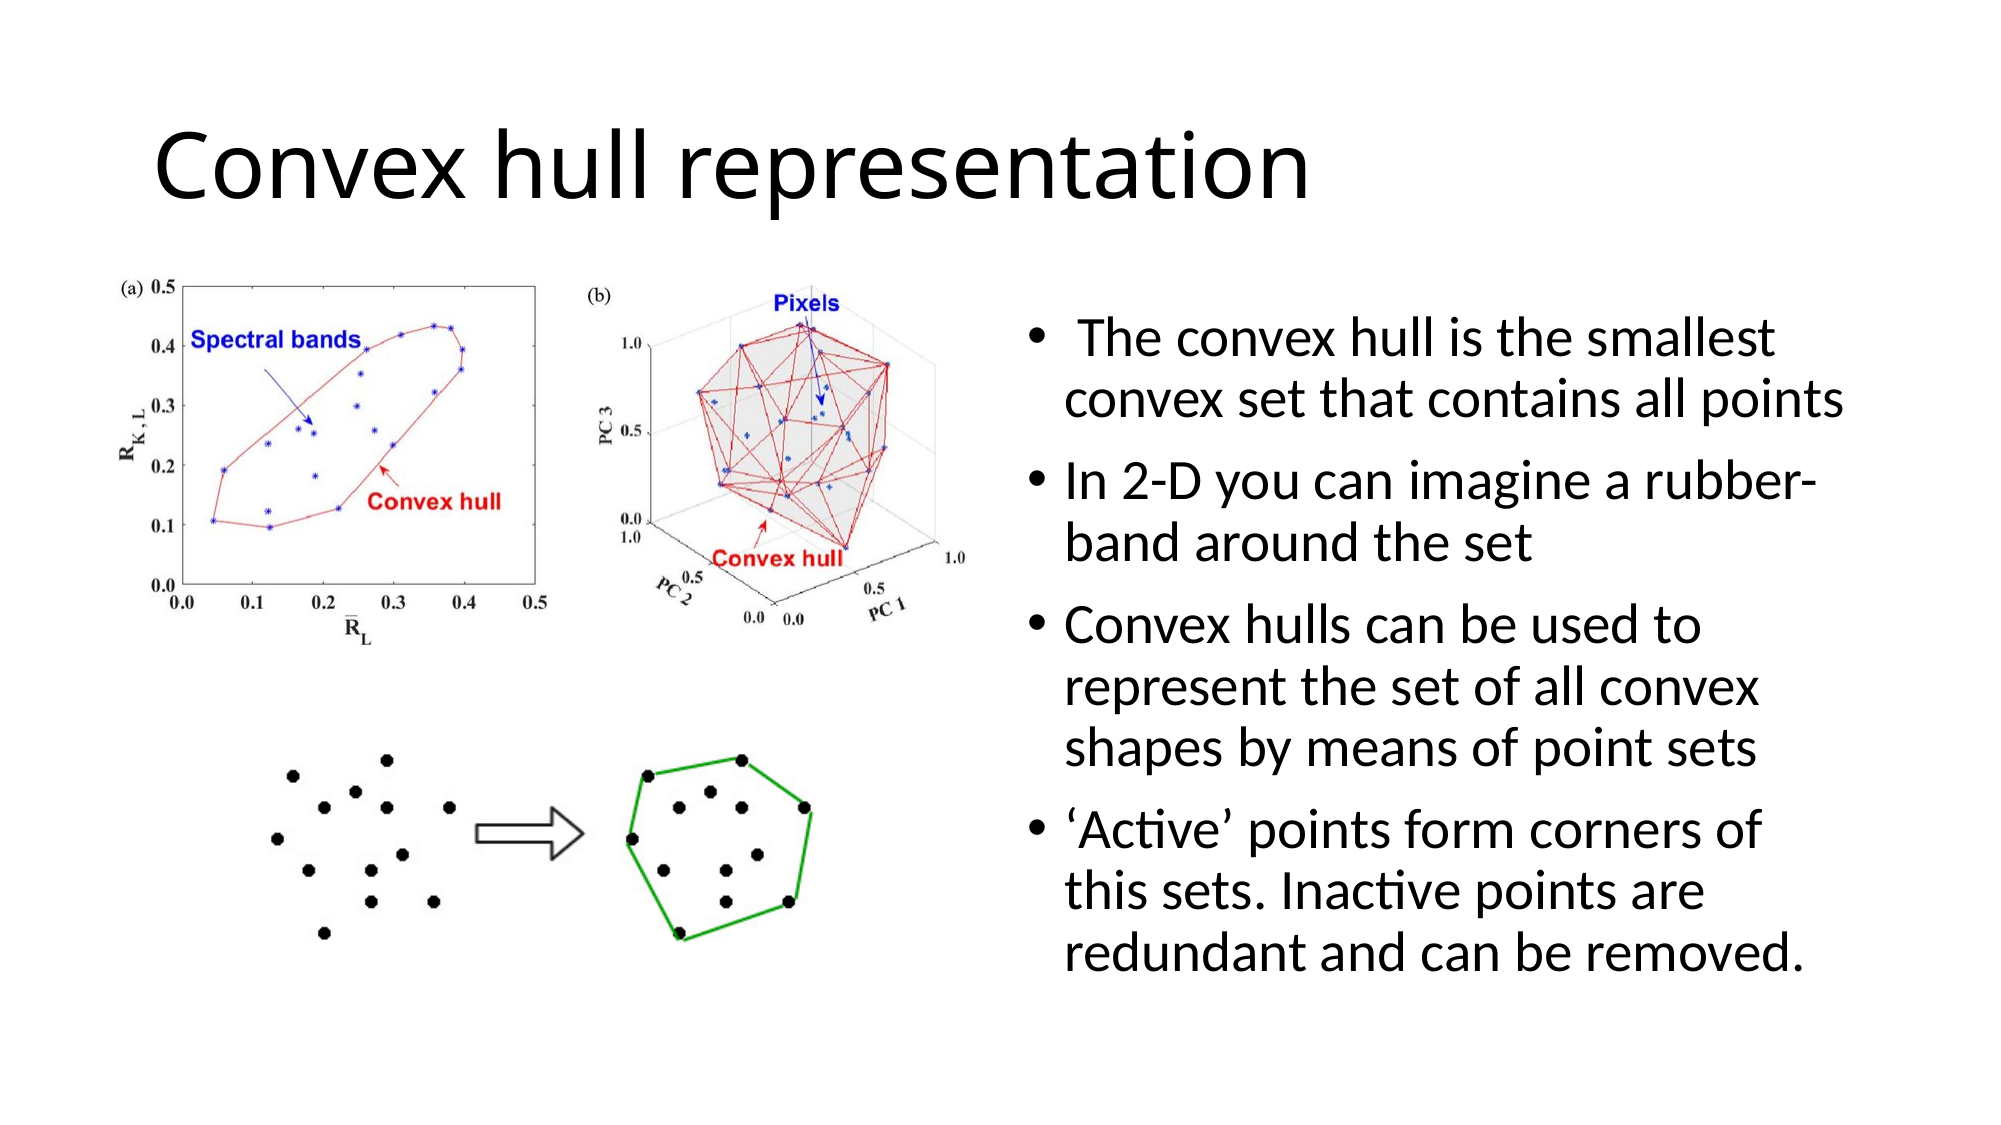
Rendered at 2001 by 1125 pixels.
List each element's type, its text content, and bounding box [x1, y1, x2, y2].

list The convex hull is the smallest convex set that contains all points In 2-D you can imagine a rubber-band around the set Convex hulls can be used to represent the set of all convex shapes by means of point sets ‘Active’ points form corners of this sets. Inactive points are redundant and can be removed. [1012, 299, 1863, 1014]
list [117, 277, 968, 647]
picture [270, 753, 814, 943]
title Convex hull representation [137, 59, 1863, 278]
